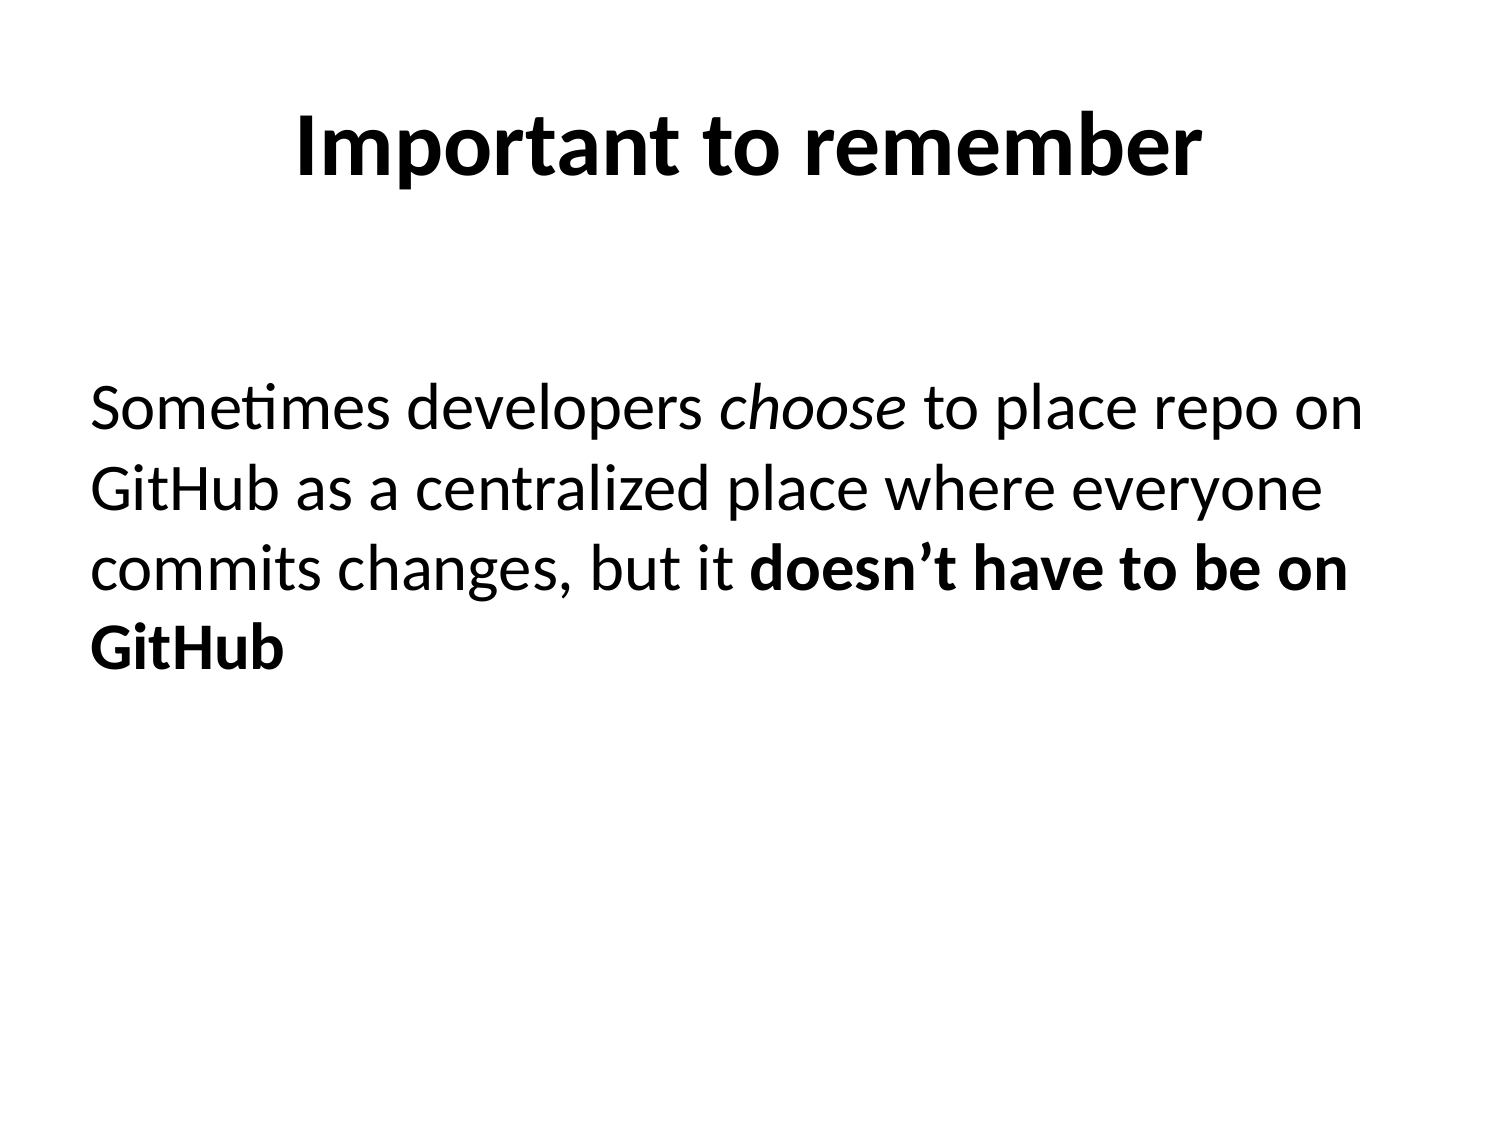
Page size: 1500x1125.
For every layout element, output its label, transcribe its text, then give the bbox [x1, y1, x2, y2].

list Sometimes developers choose to place repo on GitHub as a centralized place where everyone commits changes, but it doesn’t have to be on GitHub [75, 262, 1425, 1005]
title Important to remember [75, 45, 1425, 233]
